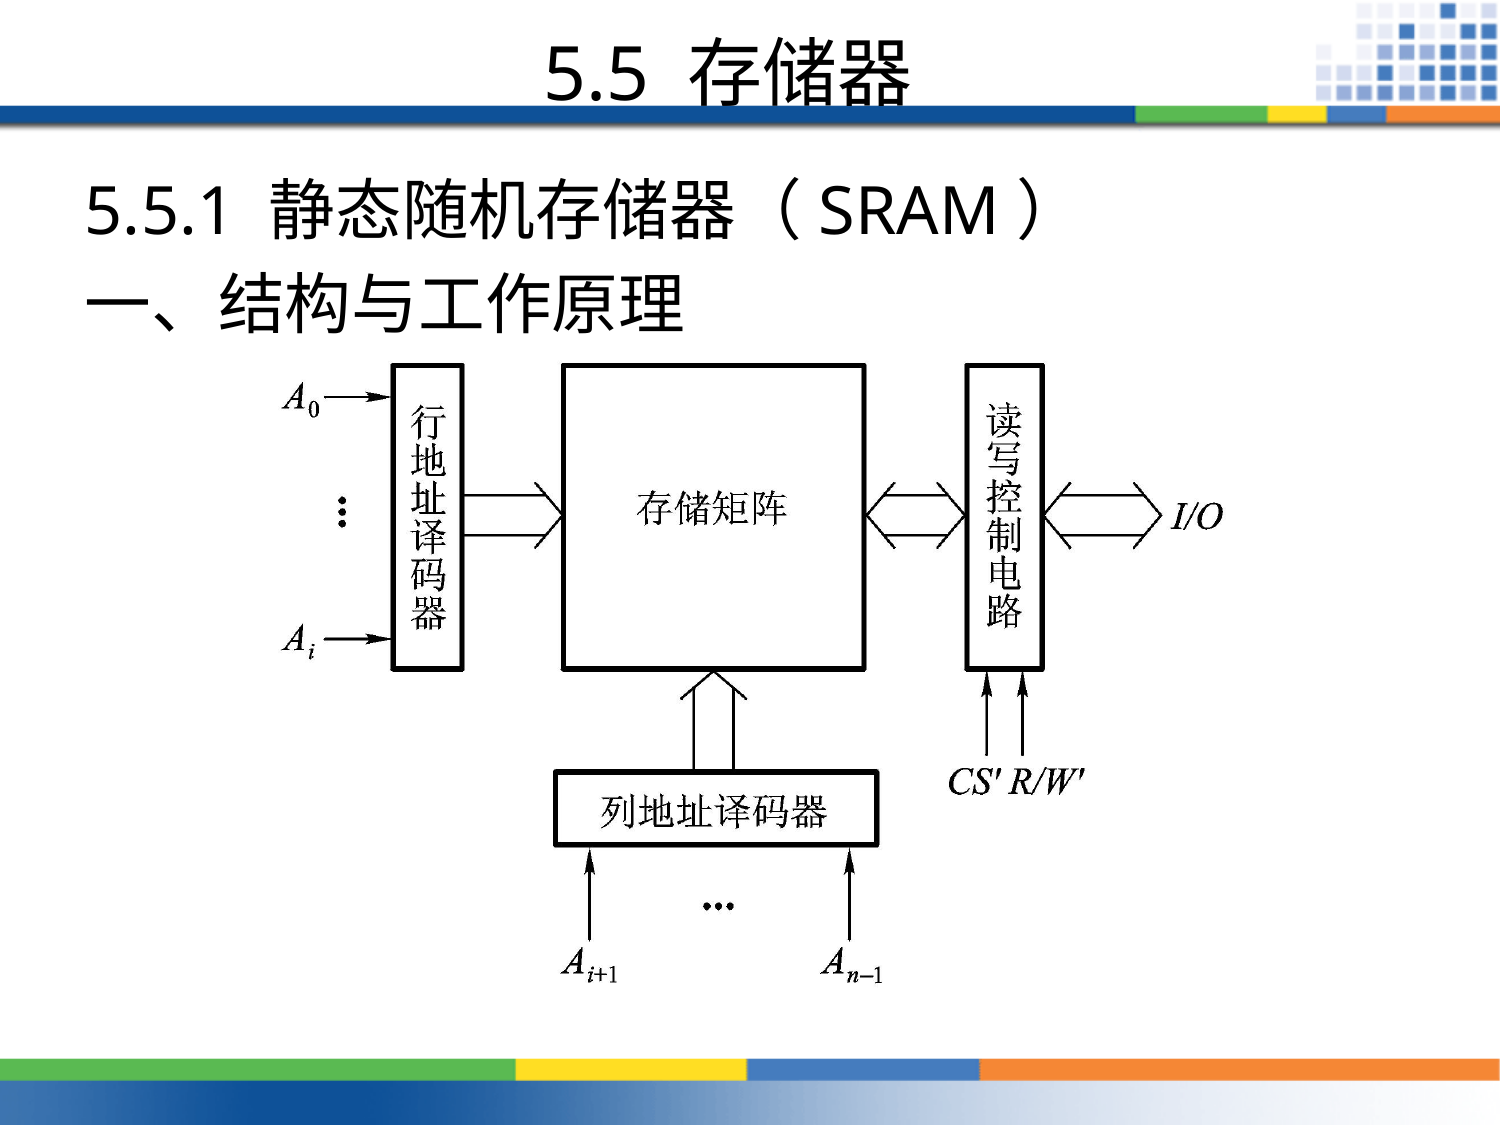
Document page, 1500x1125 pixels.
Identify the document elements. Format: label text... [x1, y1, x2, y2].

list 5.5.1 静态随机存储器（SRAM） 一、结构与工作原理 [69, 160, 1406, 1019]
title 5.5 存储器 [52, 17, 1404, 124]
picture [0, 0, 1500, 1125]
